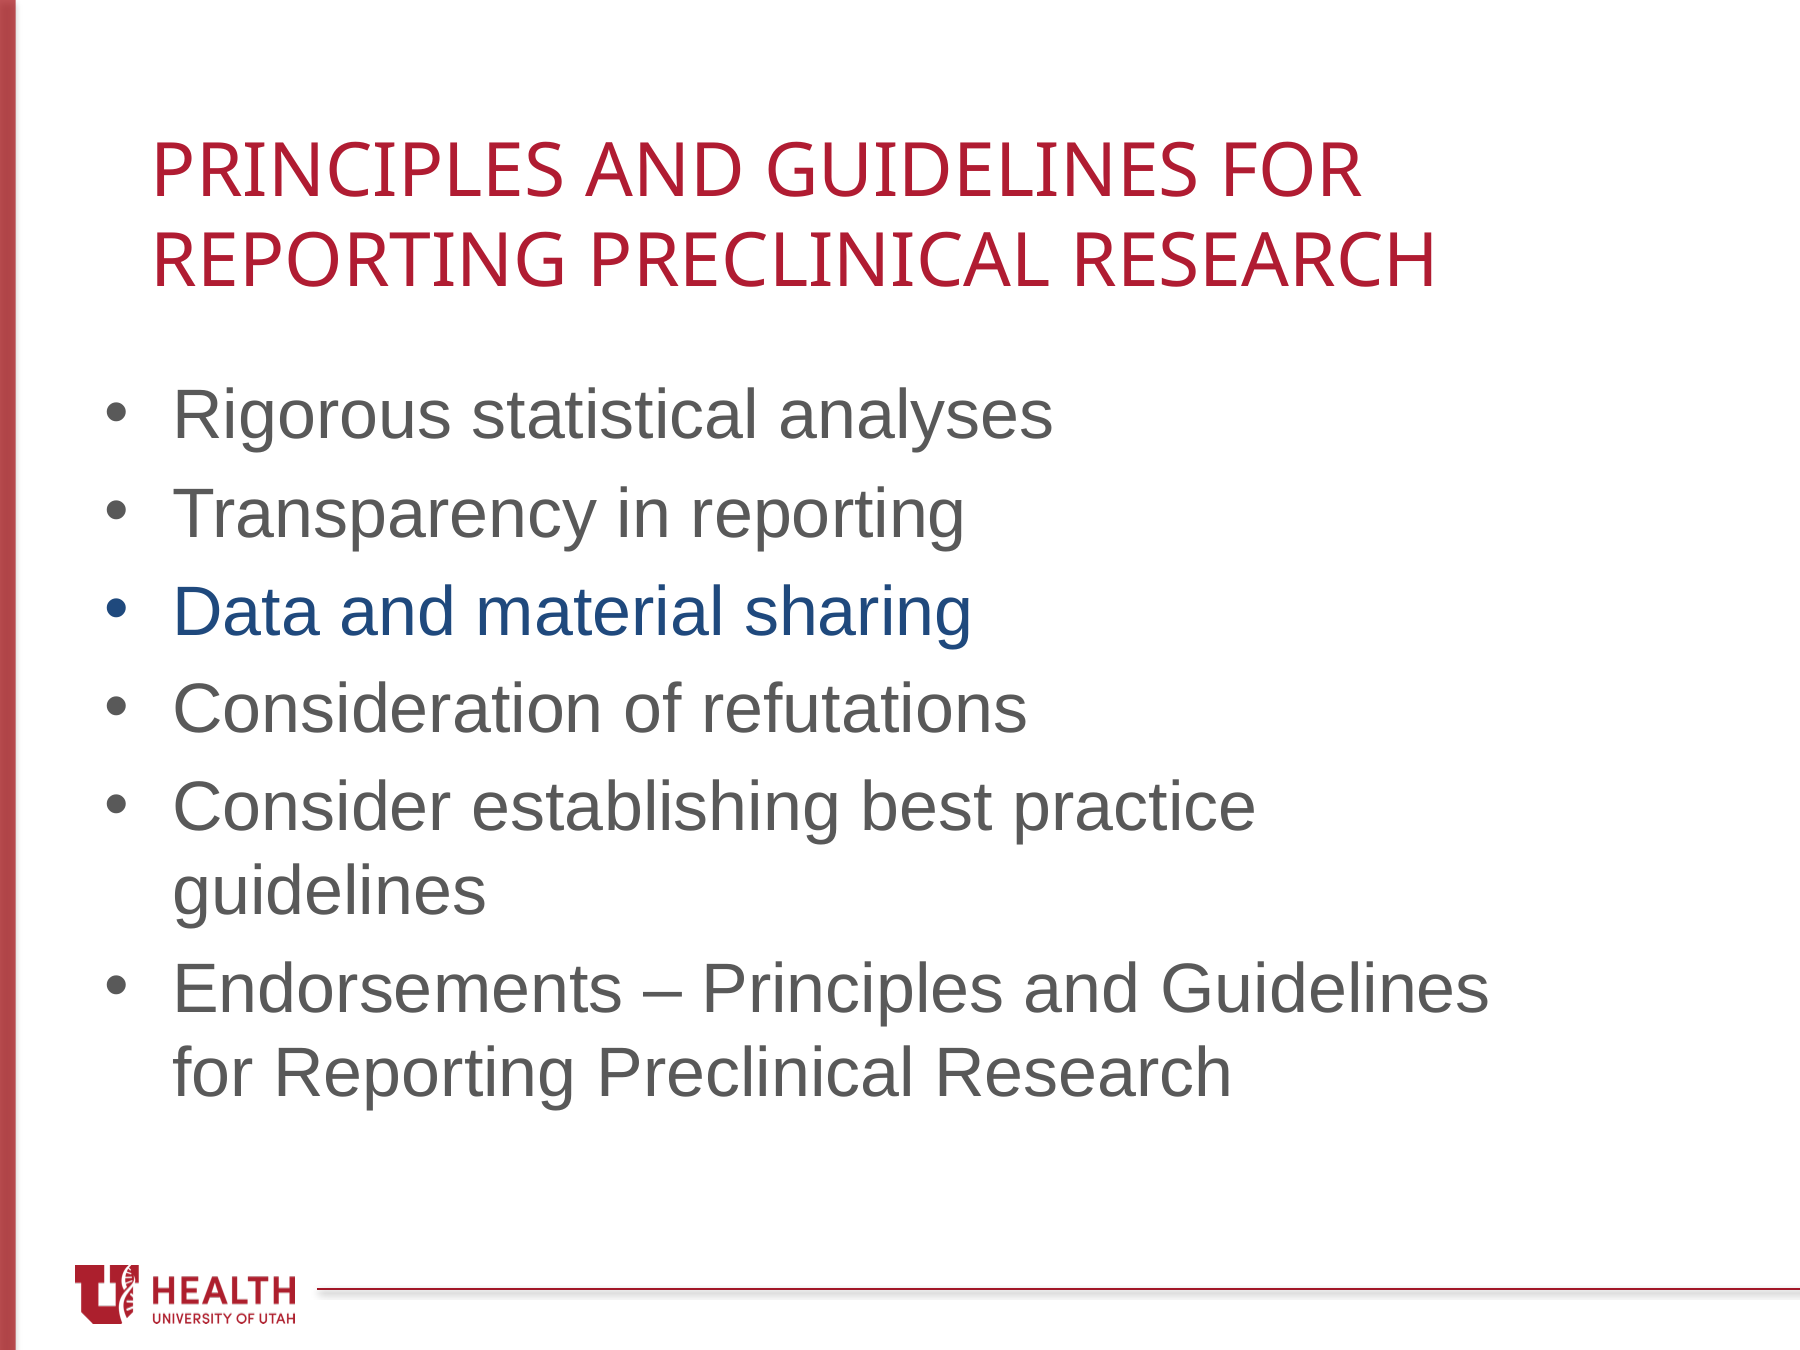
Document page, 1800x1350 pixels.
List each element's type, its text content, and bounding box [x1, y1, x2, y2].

title Principles and Guidelines for Reporting Preclinical Research [135, 113, 1730, 223]
list Rigorous statistical analyses Transparency in reporting Data and material sharing Consideration of refutations Consider establishing best practice guidelines Endorsements – Principles and Guidelines for Reporting Preclinical Research [89, 361, 1565, 1185]
picture [75, 1265, 295, 1324]
